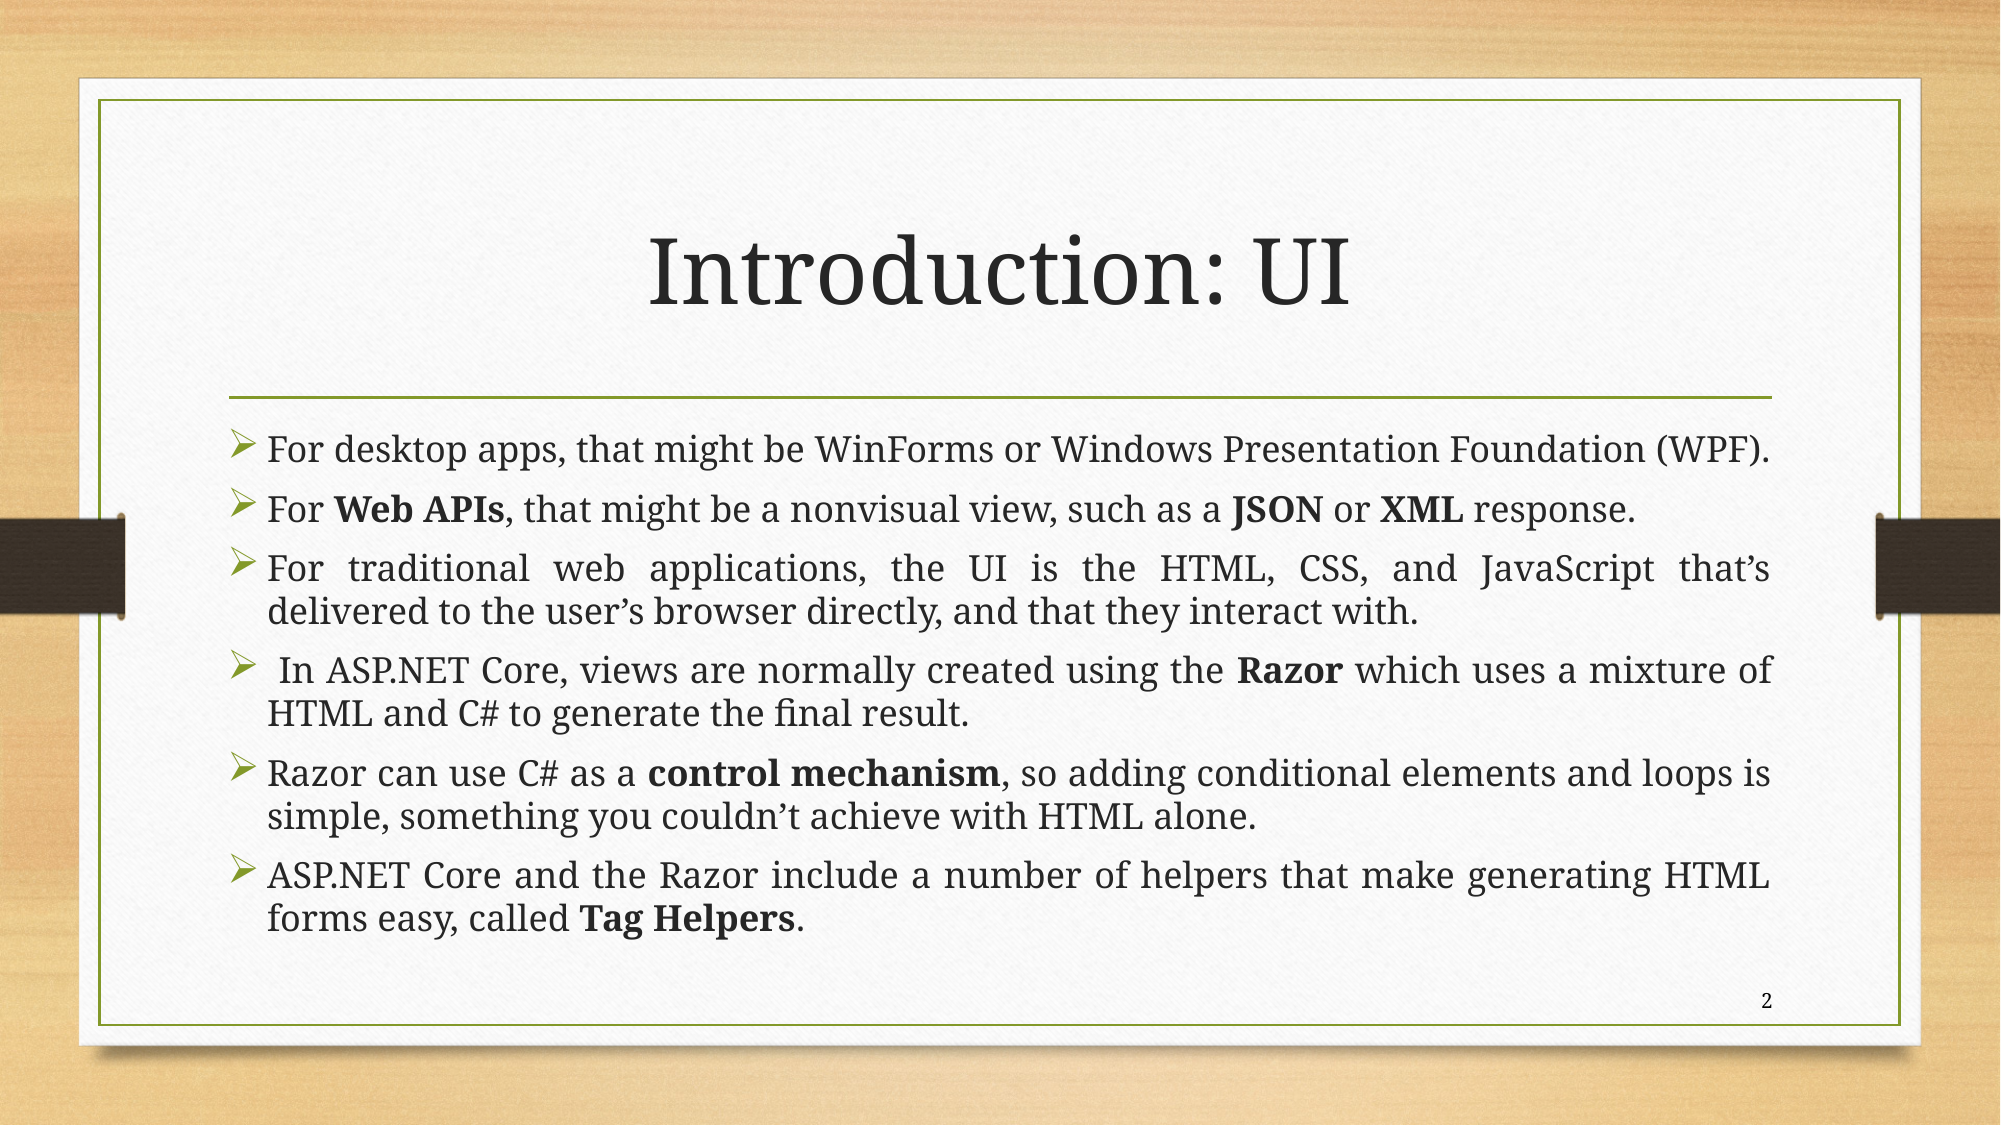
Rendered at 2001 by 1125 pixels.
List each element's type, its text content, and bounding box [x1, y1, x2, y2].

slide_number 2 [1698, 979, 1788, 1025]
title Introduction: UI [212, 161, 1788, 375]
picture [0, 0, 2001, 1125]
list For desktop apps, that might be WinForms or Windows Presentation Foundation (WPF). For Web APIs, that might be a nonvisual view, such as a JSON or XML response. For traditional web applications, the UI is the HTML, CSS, and JavaScript that’s delivered to the user’s browser directly, and that they interact with. In ASP.NET Core, views are normally created using the Razor which uses a mixture of HTML and C# to generate the final result. Razor can use C# as a control mechanism, so adding conditional elements and loops is simple, something you couldn’t achieve with HTML alone. ASP.NET Core and the Razor include a number of helpers that make generating HTML forms easy, called Tag Helpers. [212, 419, 1788, 964]
